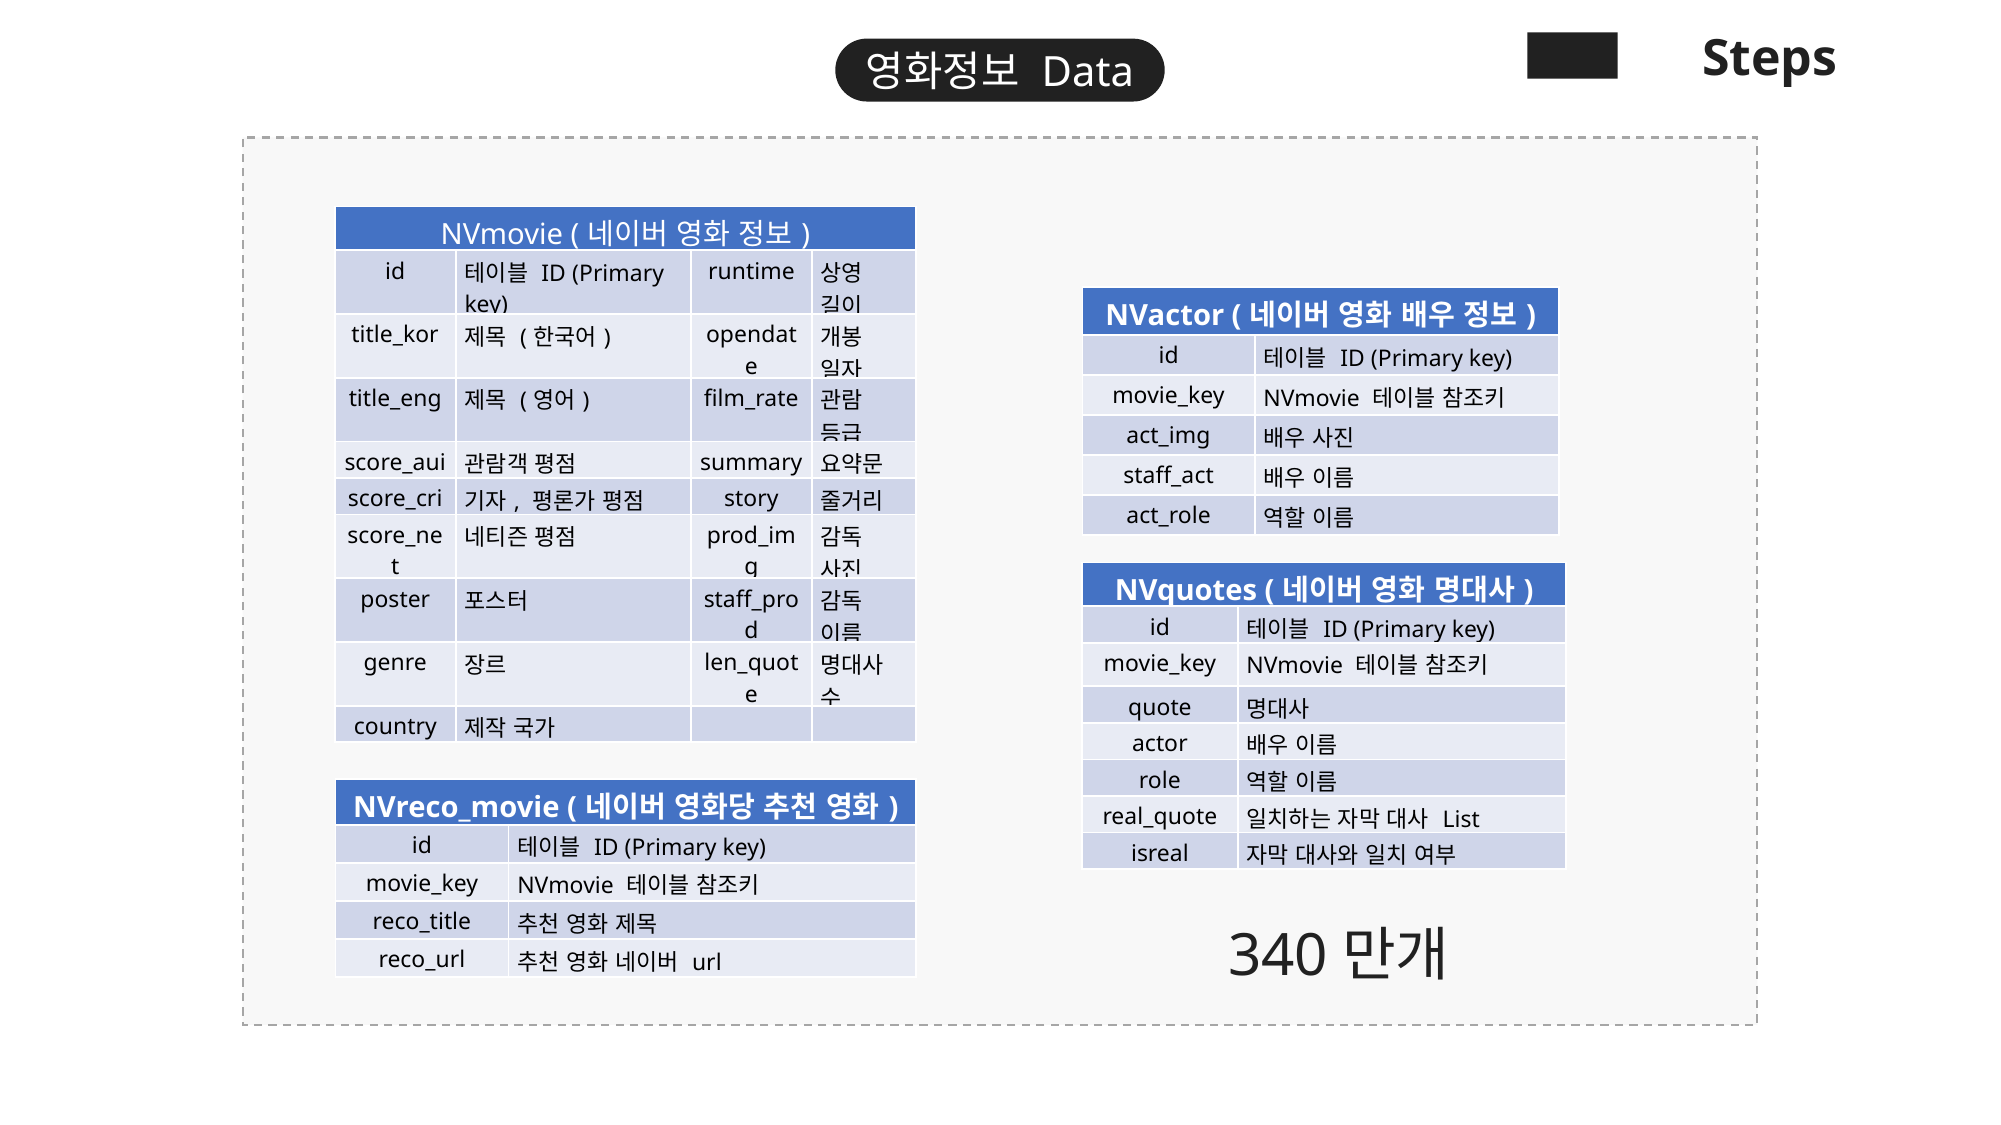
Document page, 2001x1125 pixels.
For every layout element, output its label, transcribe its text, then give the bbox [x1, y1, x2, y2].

table_cell 배우 이름 [1239, 724, 1565, 759]
table_cell movie_key [336, 864, 508, 900]
table_cell summary [692, 442, 811, 477]
table_cell country [336, 707, 455, 741]
table_cell 명대사 [1239, 687, 1565, 722]
text_box [242, 136, 1758, 1026]
table_cell genre [336, 643, 455, 705]
table_cell reco_url [336, 940, 508, 976]
table_cell poster [336, 579, 455, 641]
table_cell film_rate [692, 379, 811, 441]
table_cell 테이블 ID (Primary key) [457, 251, 690, 313]
table_cell prod_img [692, 515, 811, 577]
table_cell act_role [1083, 496, 1254, 534]
table_cell story [692, 479, 811, 514]
table_cell score_cri [336, 479, 455, 514]
table_cell act_img [1083, 416, 1254, 454]
table_cell 역할 이름 [1239, 760, 1565, 795]
table_header NVactor (네이버 영화 배우 정보) [1083, 288, 1558, 334]
table_cell staff_prod [692, 579, 811, 641]
table_cell 제작 국가 [457, 707, 690, 741]
table_cell 배우 이름 [1256, 456, 1558, 494]
table_cell [692, 707, 811, 741]
table_cell 개봉 일자 [813, 315, 915, 377]
table_cell 명대사 수 [813, 643, 915, 705]
table_header NVquotes (네이버 영화 명대사) [1083, 563, 1565, 605]
table_cell id [336, 251, 455, 313]
table_cell [813, 707, 915, 741]
table_cell 관람 등급 [813, 379, 915, 441]
table_cell 상영 길이 [813, 251, 915, 313]
table_cell NVmovie 테이블 참조키 [1239, 644, 1565, 685]
table_cell 요약문 [813, 442, 915, 477]
table_cell 일치하는 자막 대사 List [1239, 797, 1565, 832]
table_cell title_eng [336, 379, 455, 441]
table_cell 테이블 ID (Primary key) [1239, 607, 1565, 642]
table_cell 추천 영화 제목 [509, 902, 915, 938]
table_cell score_net [336, 515, 455, 577]
table_cell quote [1083, 687, 1237, 722]
table_cell actor [1083, 724, 1237, 759]
table_cell 역할 이름 [1256, 496, 1558, 534]
table_cell 줄거리 [813, 479, 915, 514]
text_box 340만개 [1213, 909, 1464, 995]
table_cell NVmovie 테이블 참조키 [1256, 376, 1558, 414]
table_cell title_kor [336, 315, 455, 377]
text_box 영화정보 Data [834, 37, 1166, 103]
table_cell role [1083, 760, 1237, 795]
table_cell 추천 영화 네이버 url [509, 940, 915, 976]
table_cell id [336, 826, 508, 862]
table_cell id [1083, 336, 1254, 374]
table_cell score_aui [336, 442, 455, 477]
table_cell 자막 대사와 일치 여부 [1239, 833, 1565, 868]
table_cell movie_key [1083, 376, 1254, 414]
table_cell 테이블 ID (Primary key) [509, 826, 915, 862]
table_cell real_quote [1083, 797, 1237, 832]
table_cell isreal [1083, 833, 1237, 868]
table_cell 감독 이름 [813, 579, 915, 641]
table_cell 기자, 평론가 평점 [457, 479, 690, 514]
table_cell 배우 사진 [1256, 416, 1558, 454]
table_cell 테이블 ID (Primary key) [1256, 336, 1558, 374]
table_cell 포스터 [457, 579, 690, 641]
table_cell 관람객 평점 [457, 442, 690, 477]
table_cell staff_act [1083, 456, 1254, 494]
table_cell reco_title [336, 902, 508, 938]
table_header NVmovie (네이버 영화 정보) [336, 207, 915, 249]
table_cell len_quote [692, 643, 811, 705]
table_header NVreco_movie (네이버 영화당 추천 영화) [336, 780, 915, 824]
table_cell 네티즌 평점 [457, 515, 690, 577]
table_cell 제목 (한국어) [457, 315, 690, 377]
table_cell runtime [692, 251, 811, 313]
table_cell 장르 [457, 643, 690, 705]
table_cell 제목 (영어) [457, 379, 690, 441]
table_cell 감독 사진 [813, 515, 915, 577]
table_cell movie_key [1083, 644, 1237, 685]
table_cell NVmovie 테이블 참조키 [509, 864, 915, 900]
table_cell id [1083, 607, 1237, 642]
table_cell opendate [692, 315, 811, 377]
